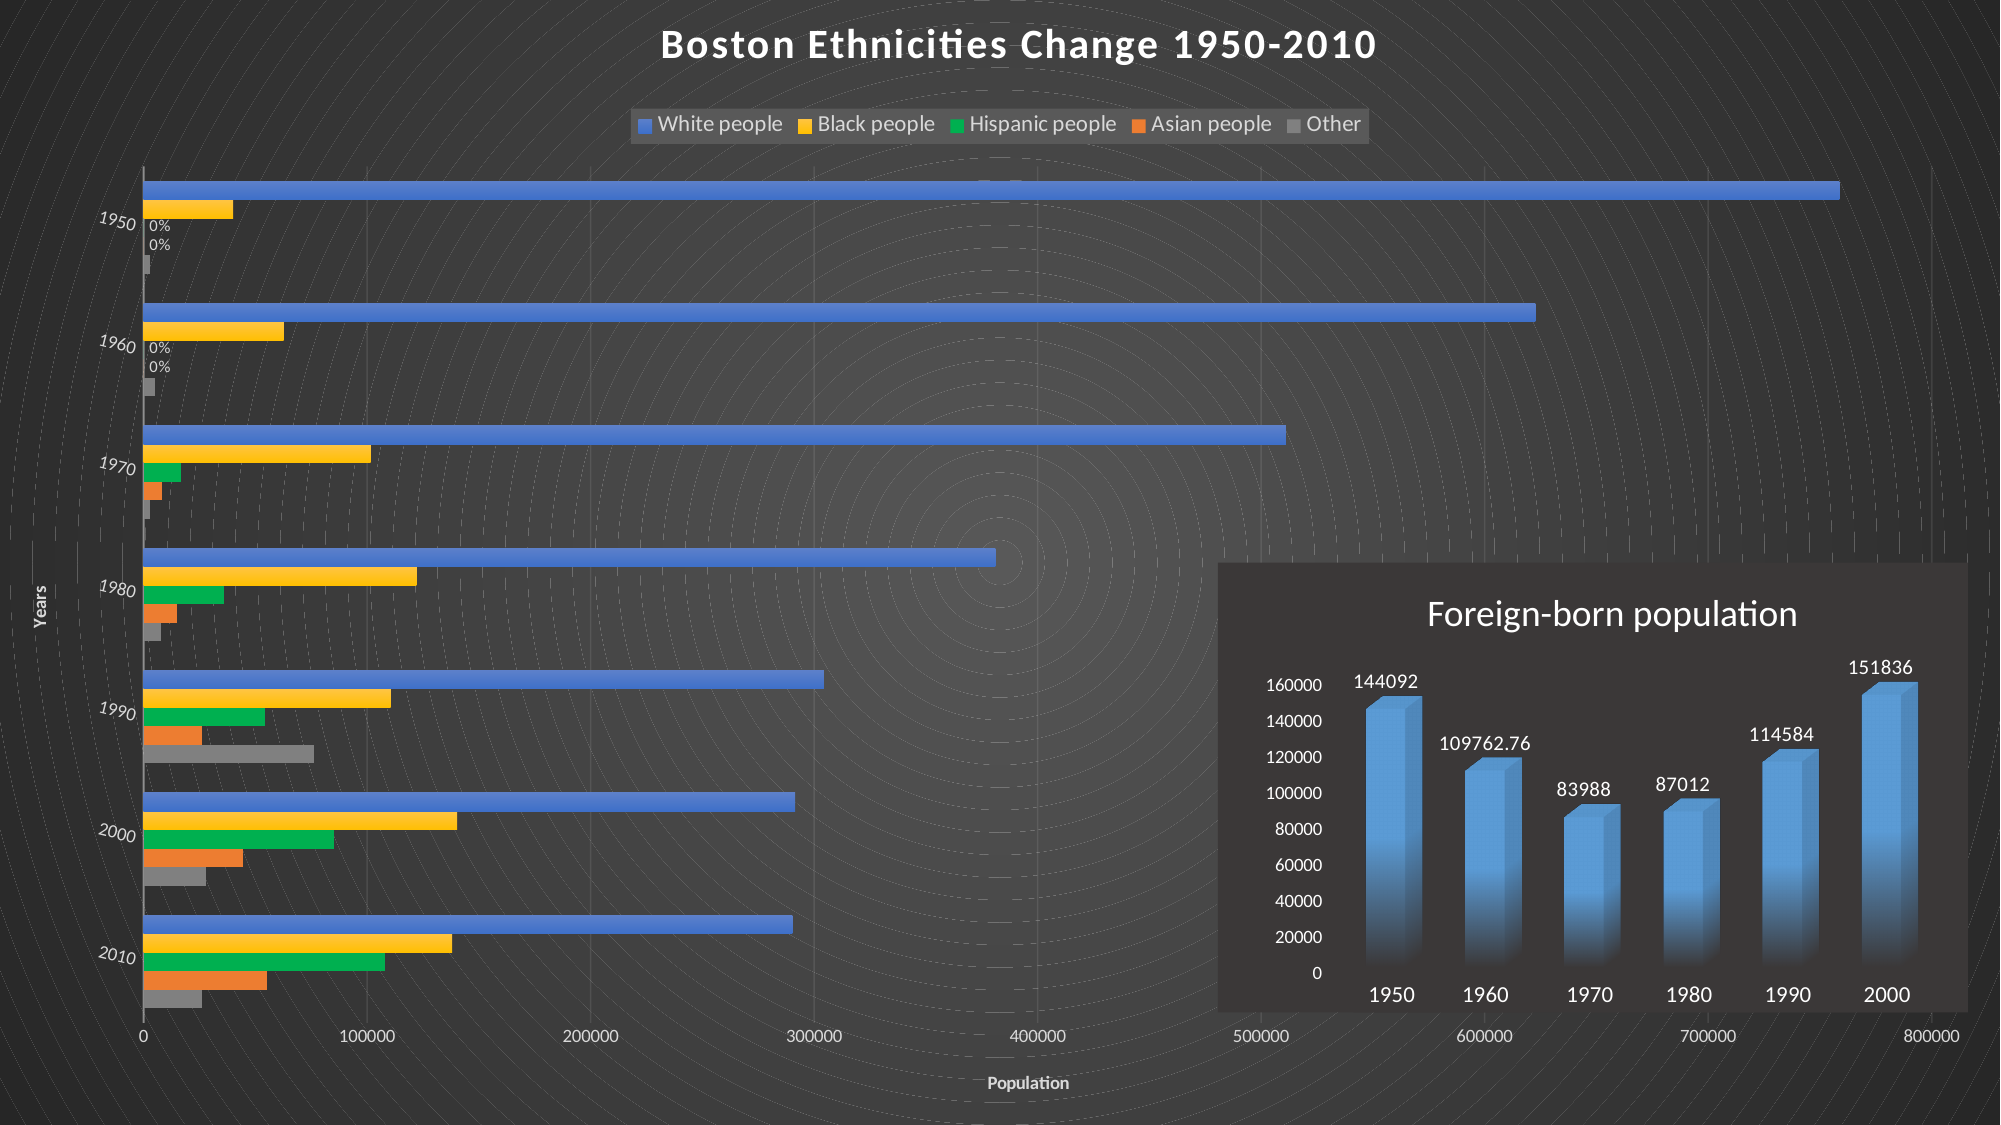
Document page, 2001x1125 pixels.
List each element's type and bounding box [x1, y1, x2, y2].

text_box [1217, 562, 1968, 1013]
chart [0, 0, 2000, 1125]
